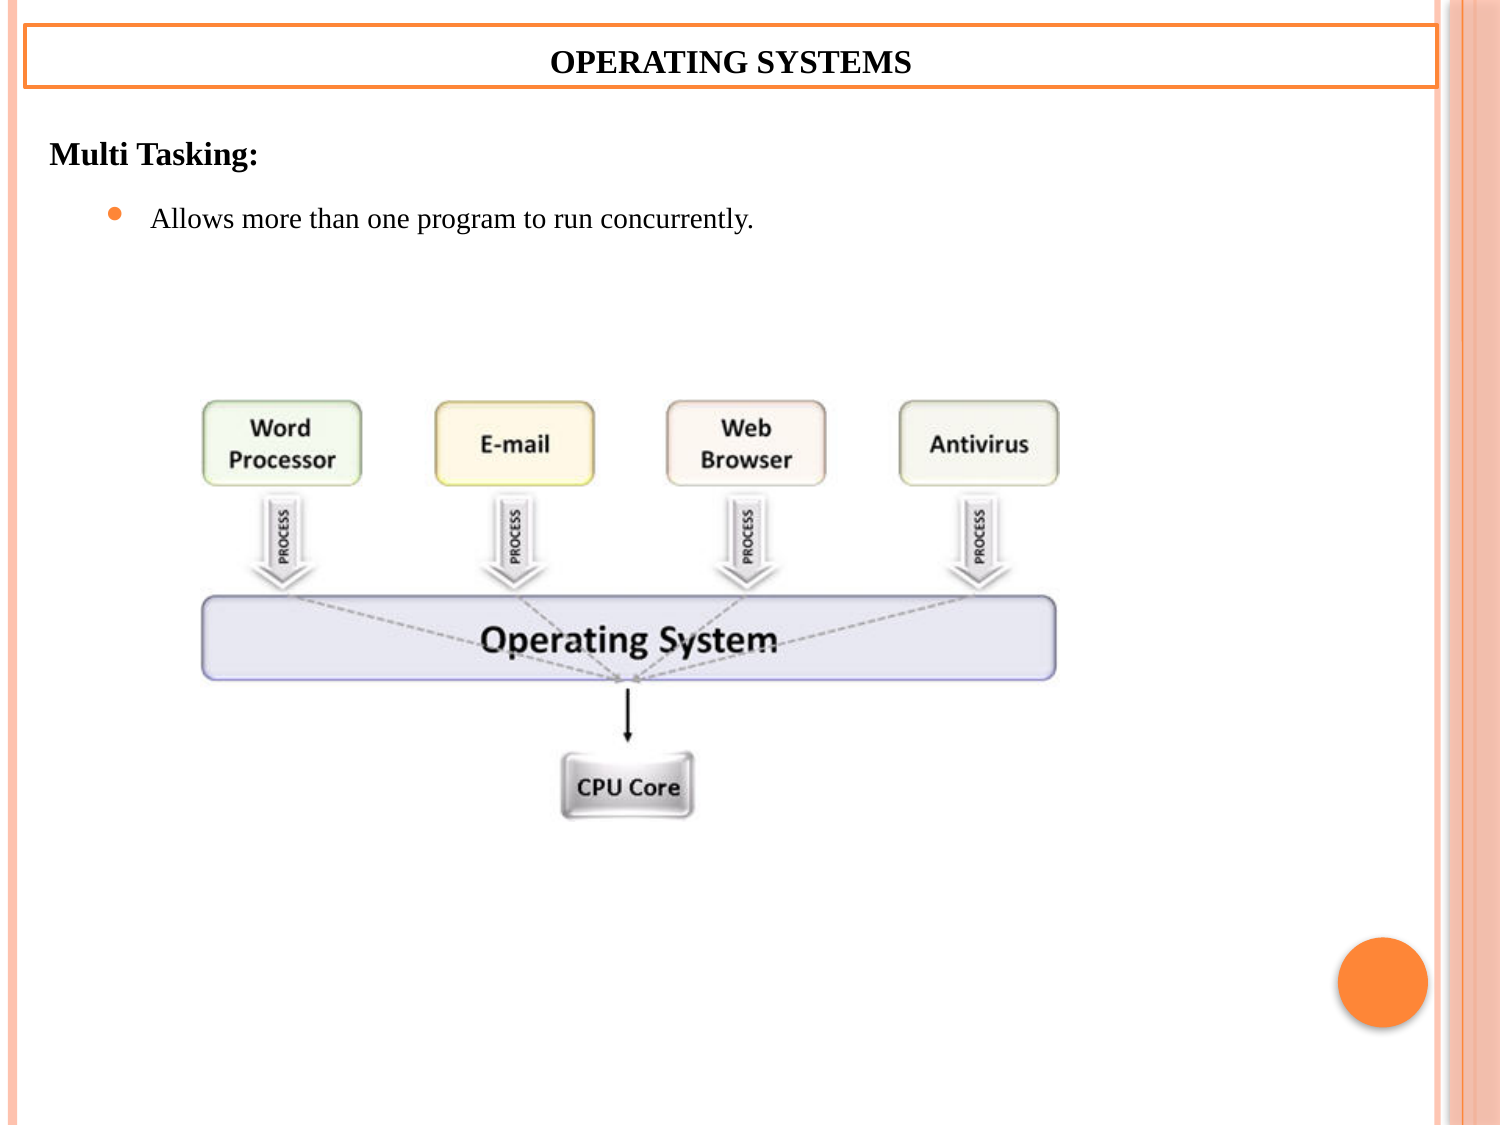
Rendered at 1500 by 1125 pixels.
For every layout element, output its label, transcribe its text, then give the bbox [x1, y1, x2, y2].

text_box Operating Systems [23, 23, 1439, 89]
picture [199, 399, 1060, 823]
list Multi Tasking: Allows more than one program to run concurrently. [34, 125, 1335, 1025]
